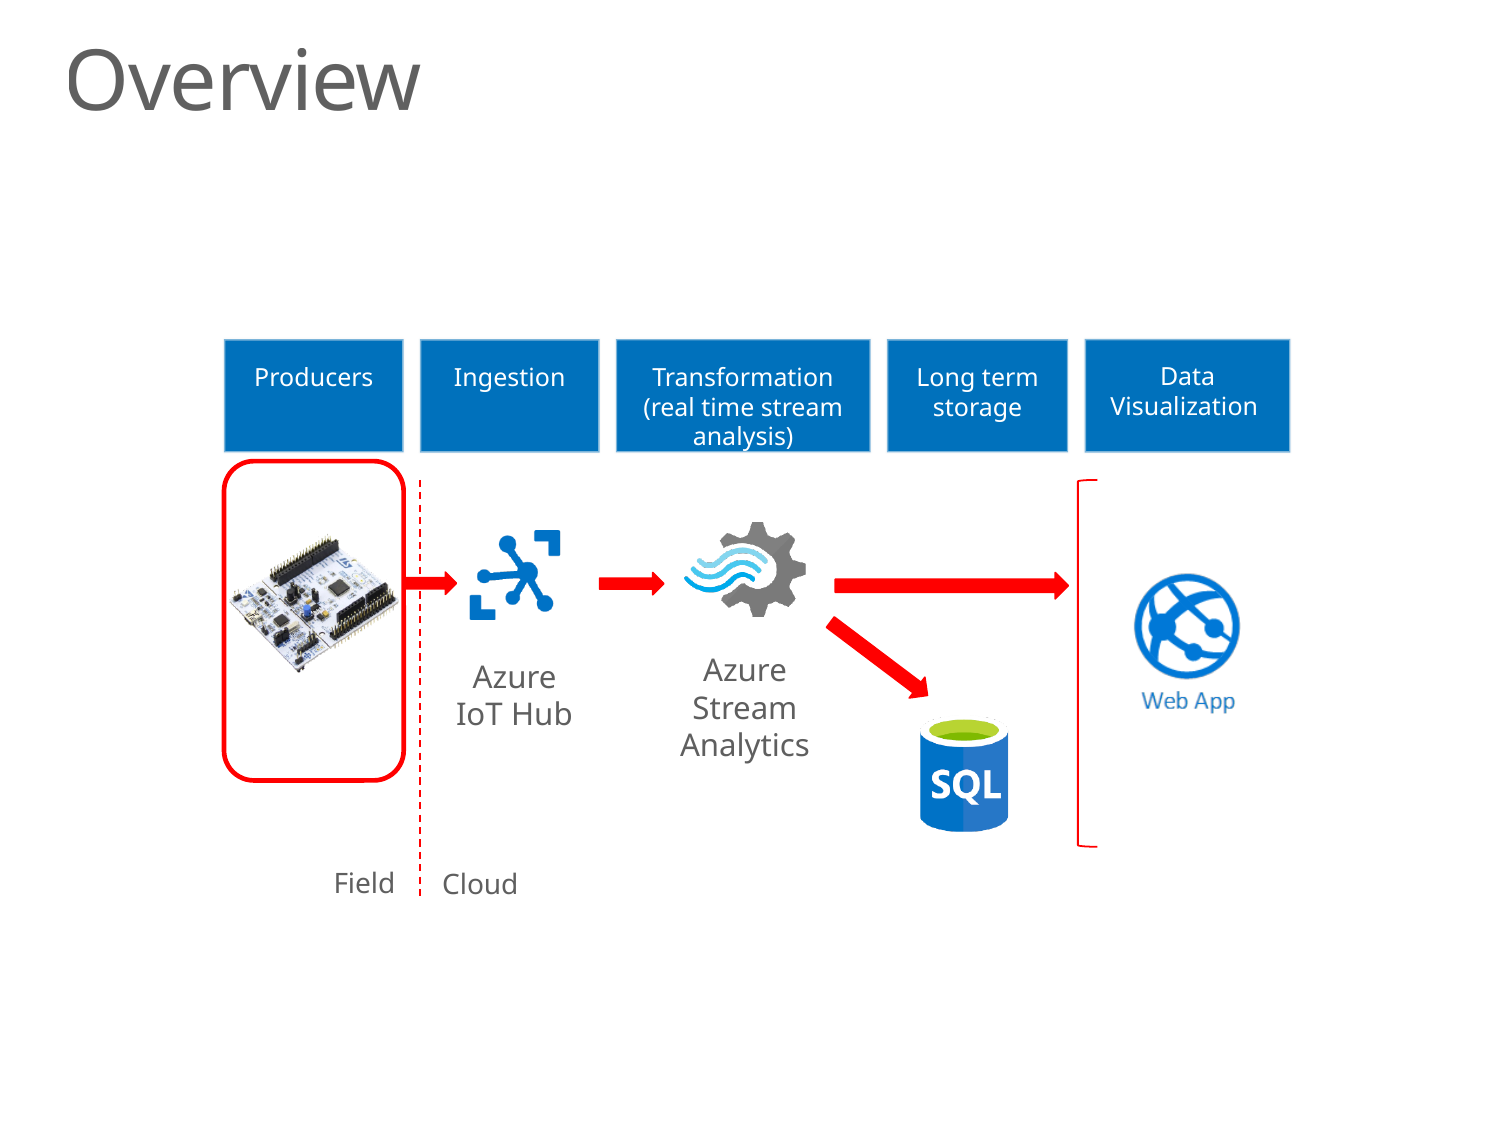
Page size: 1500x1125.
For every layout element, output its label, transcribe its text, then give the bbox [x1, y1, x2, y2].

text_box [223, 677, 404, 781]
text_box [1076, 805, 1098, 848]
title Overview [63, 37, 1436, 130]
text_box [1076, 478, 1098, 569]
text_box [836, 617, 929, 699]
picture [853, 569, 1322, 832]
text_box Cloud [427, 859, 579, 908]
text_box [223, 461, 404, 527]
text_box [223, 338, 1291, 453]
text_box [414, 576, 419, 590]
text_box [424, 530, 605, 741]
text_box [605, 571, 654, 596]
text_box [836, 578, 1053, 594]
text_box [654, 522, 836, 772]
text_box Field [259, 858, 411, 907]
picture [214, 527, 414, 677]
